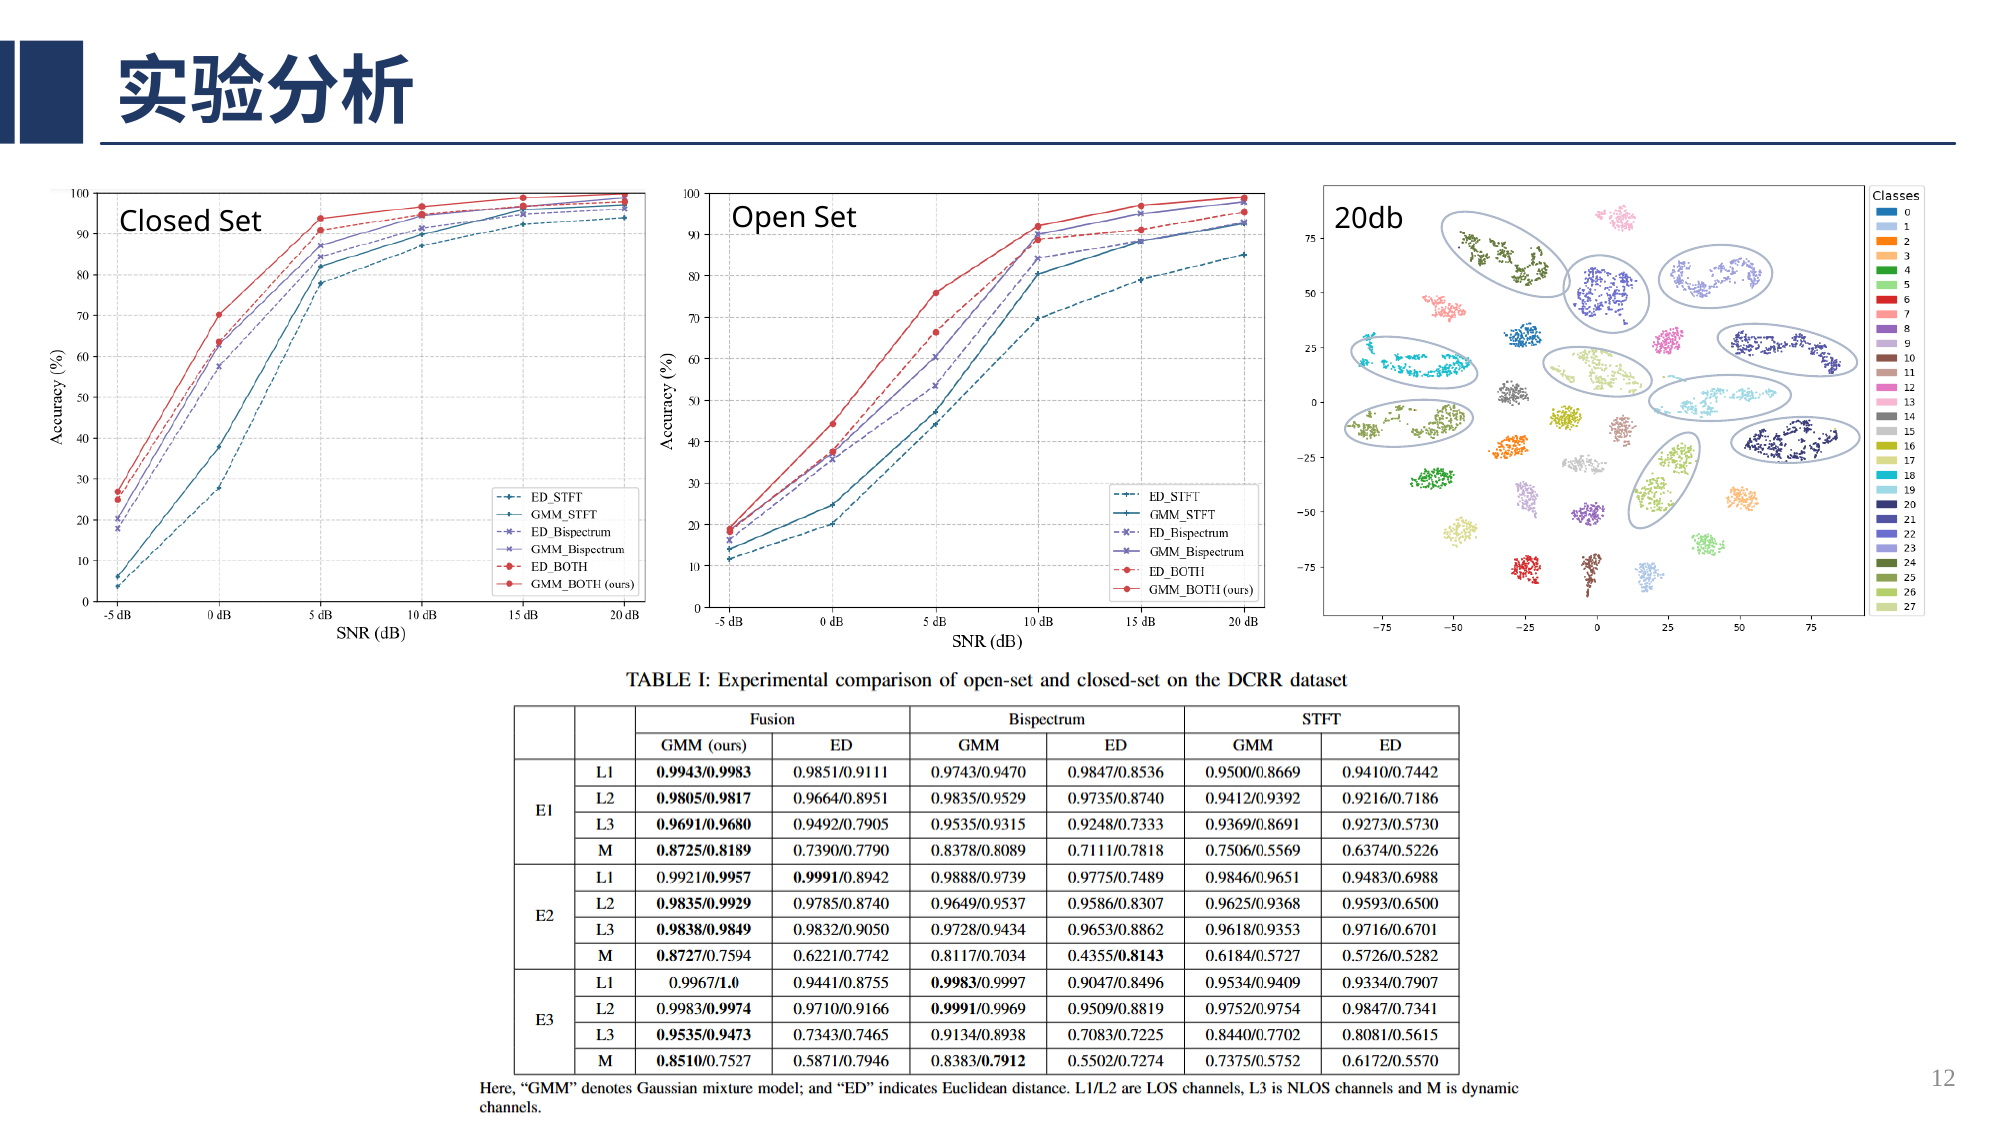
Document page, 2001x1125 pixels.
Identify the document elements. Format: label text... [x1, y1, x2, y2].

picture [49, 189, 646, 643]
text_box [1289, 179, 1930, 639]
title 实验分析 [100, 33, 1191, 154]
picture [651, 179, 1273, 659]
slide_number 12 [1526, 1046, 1971, 1107]
picture [474, 669, 1526, 1115]
